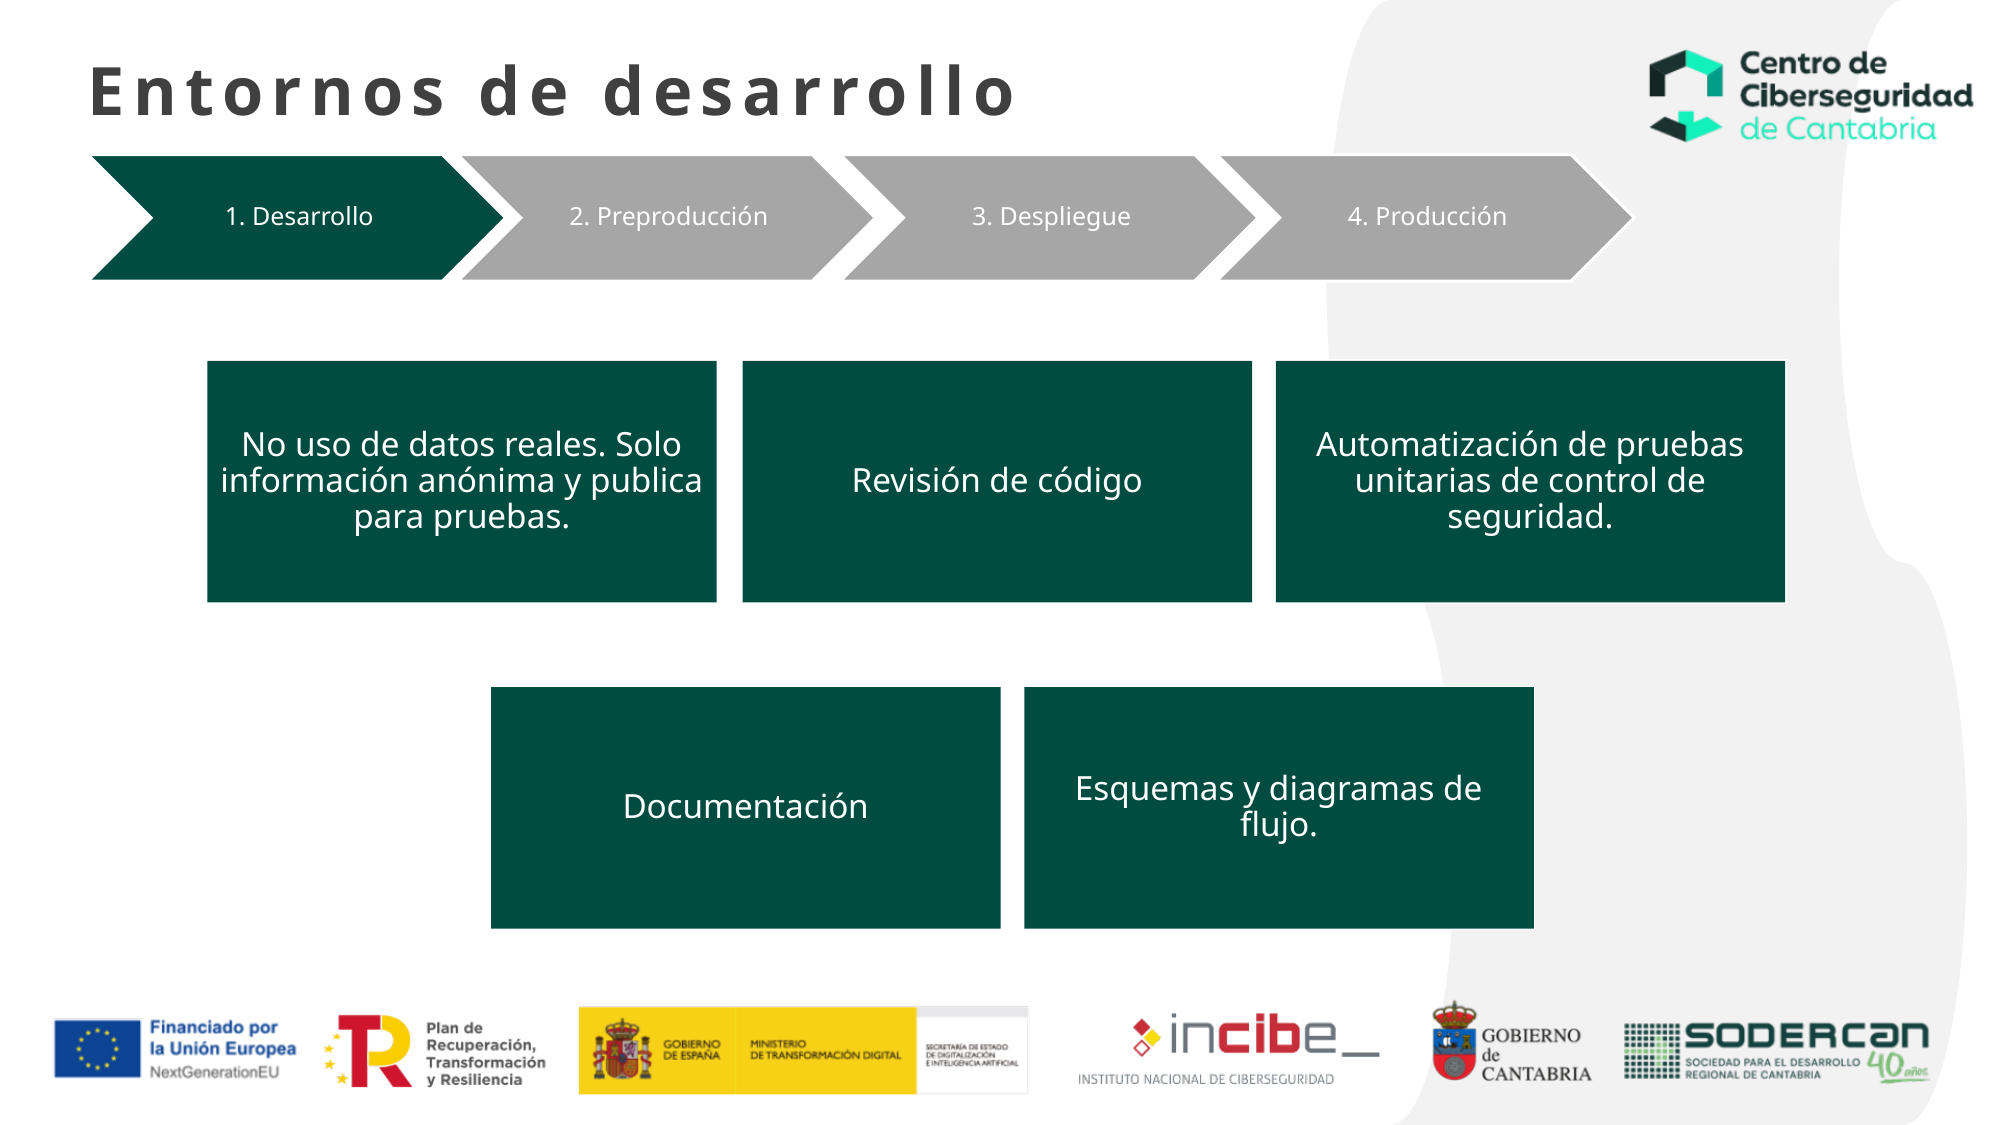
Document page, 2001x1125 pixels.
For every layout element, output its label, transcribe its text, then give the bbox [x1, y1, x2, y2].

picture [0, 979, 1965, 1124]
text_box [1023, 686, 1535, 930]
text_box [490, 686, 1002, 930]
text_box [1332, 0, 1904, 153]
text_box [86, 153, 1636, 282]
picture [1628, 13, 1996, 158]
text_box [742, 360, 1253, 603]
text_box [206, 360, 718, 603]
text_box Entornos de desarrollo [70, 41, 1441, 136]
text_box [1325, 158, 1969, 979]
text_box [1275, 360, 1786, 603]
